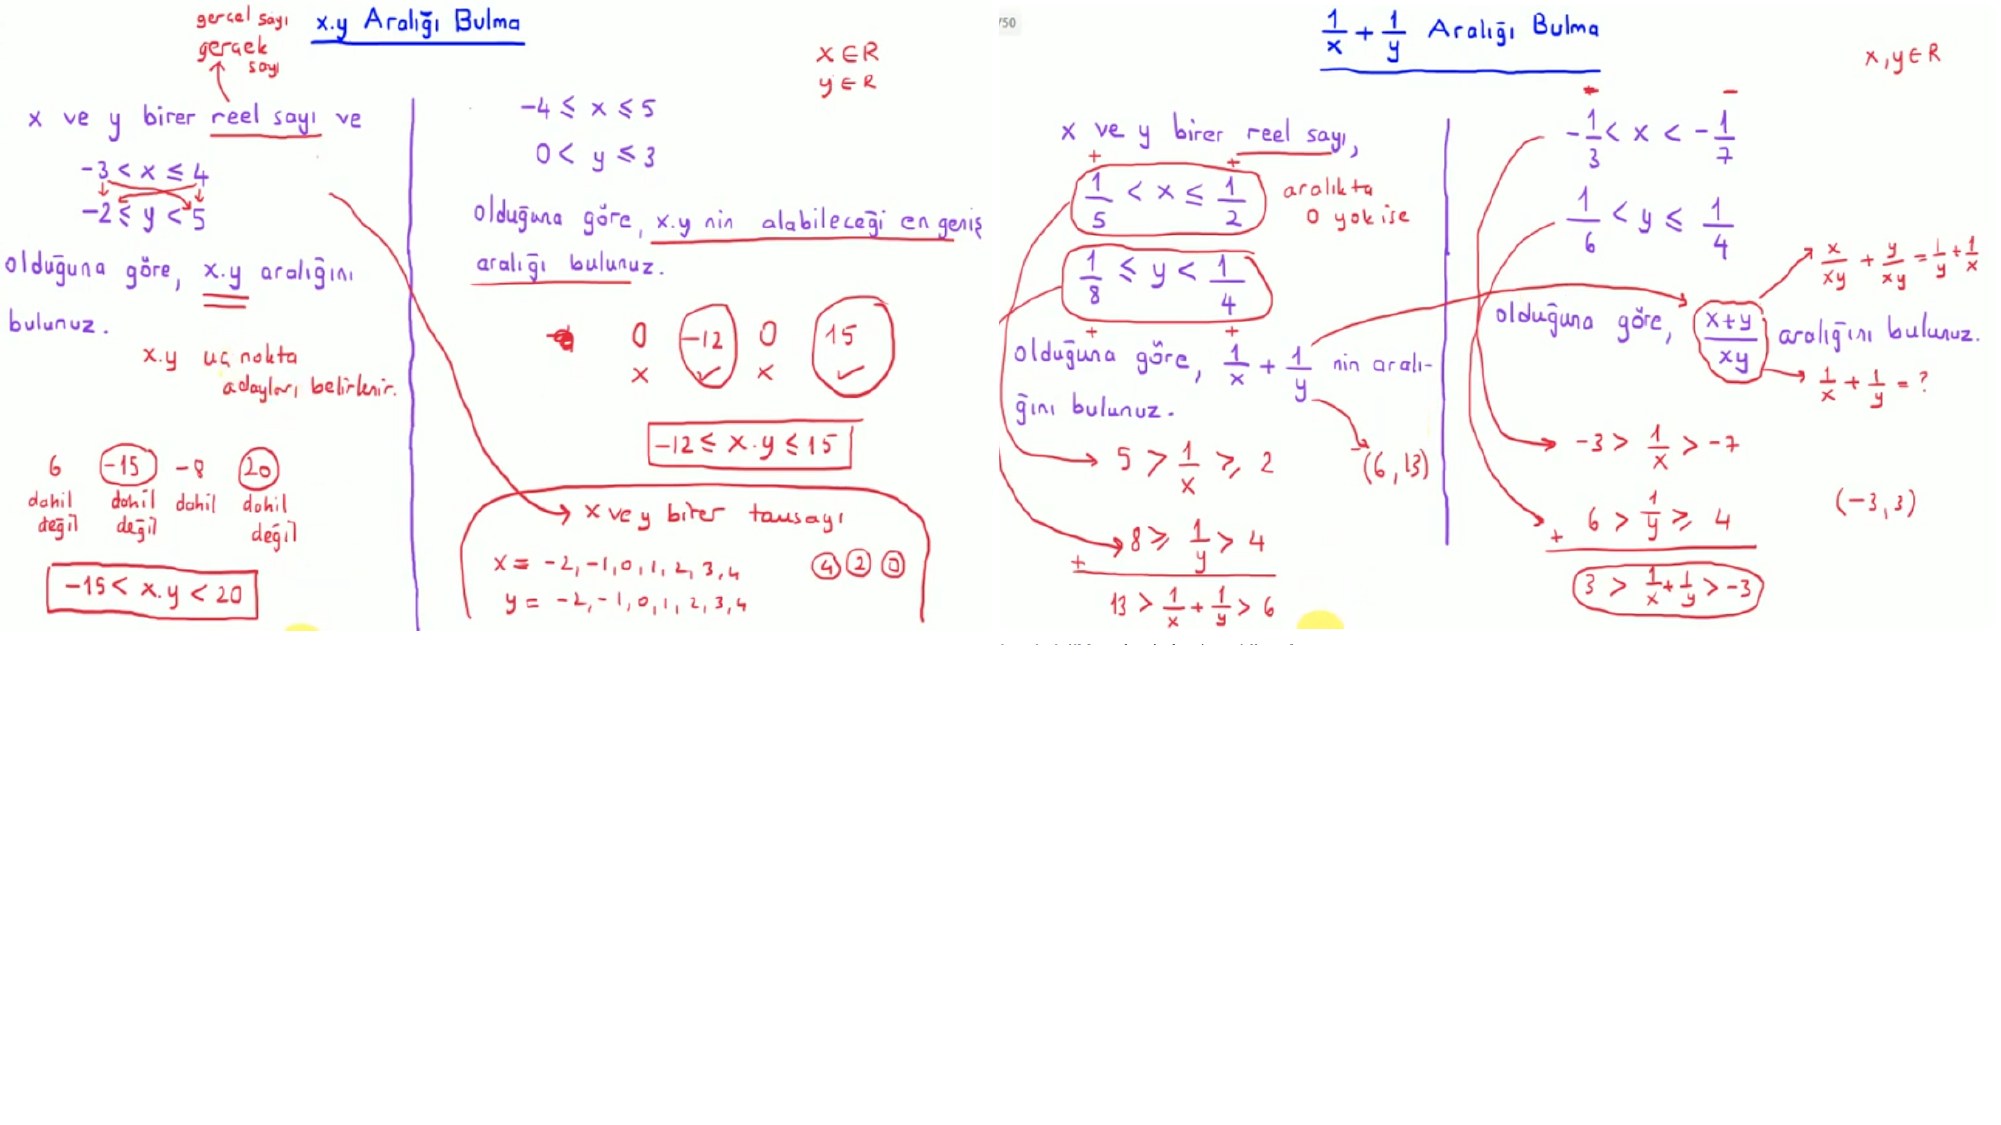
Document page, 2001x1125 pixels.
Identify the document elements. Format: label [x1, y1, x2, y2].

picture [0, 0, 2000, 646]
